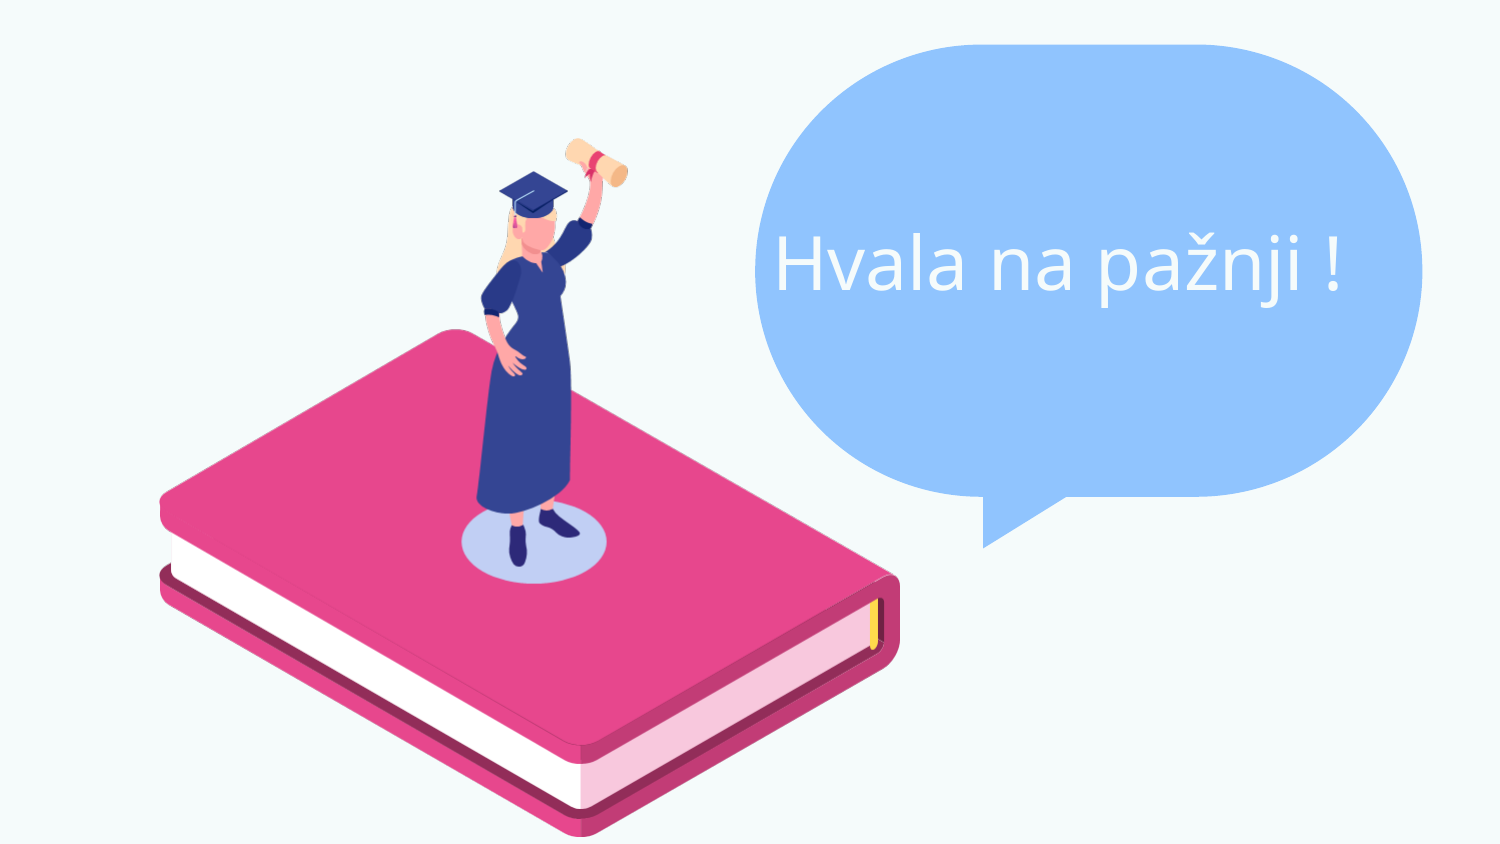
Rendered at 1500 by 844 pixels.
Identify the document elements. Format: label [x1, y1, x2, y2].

picture [159, 138, 900, 837]
text_box [754, 44, 1423, 549]
